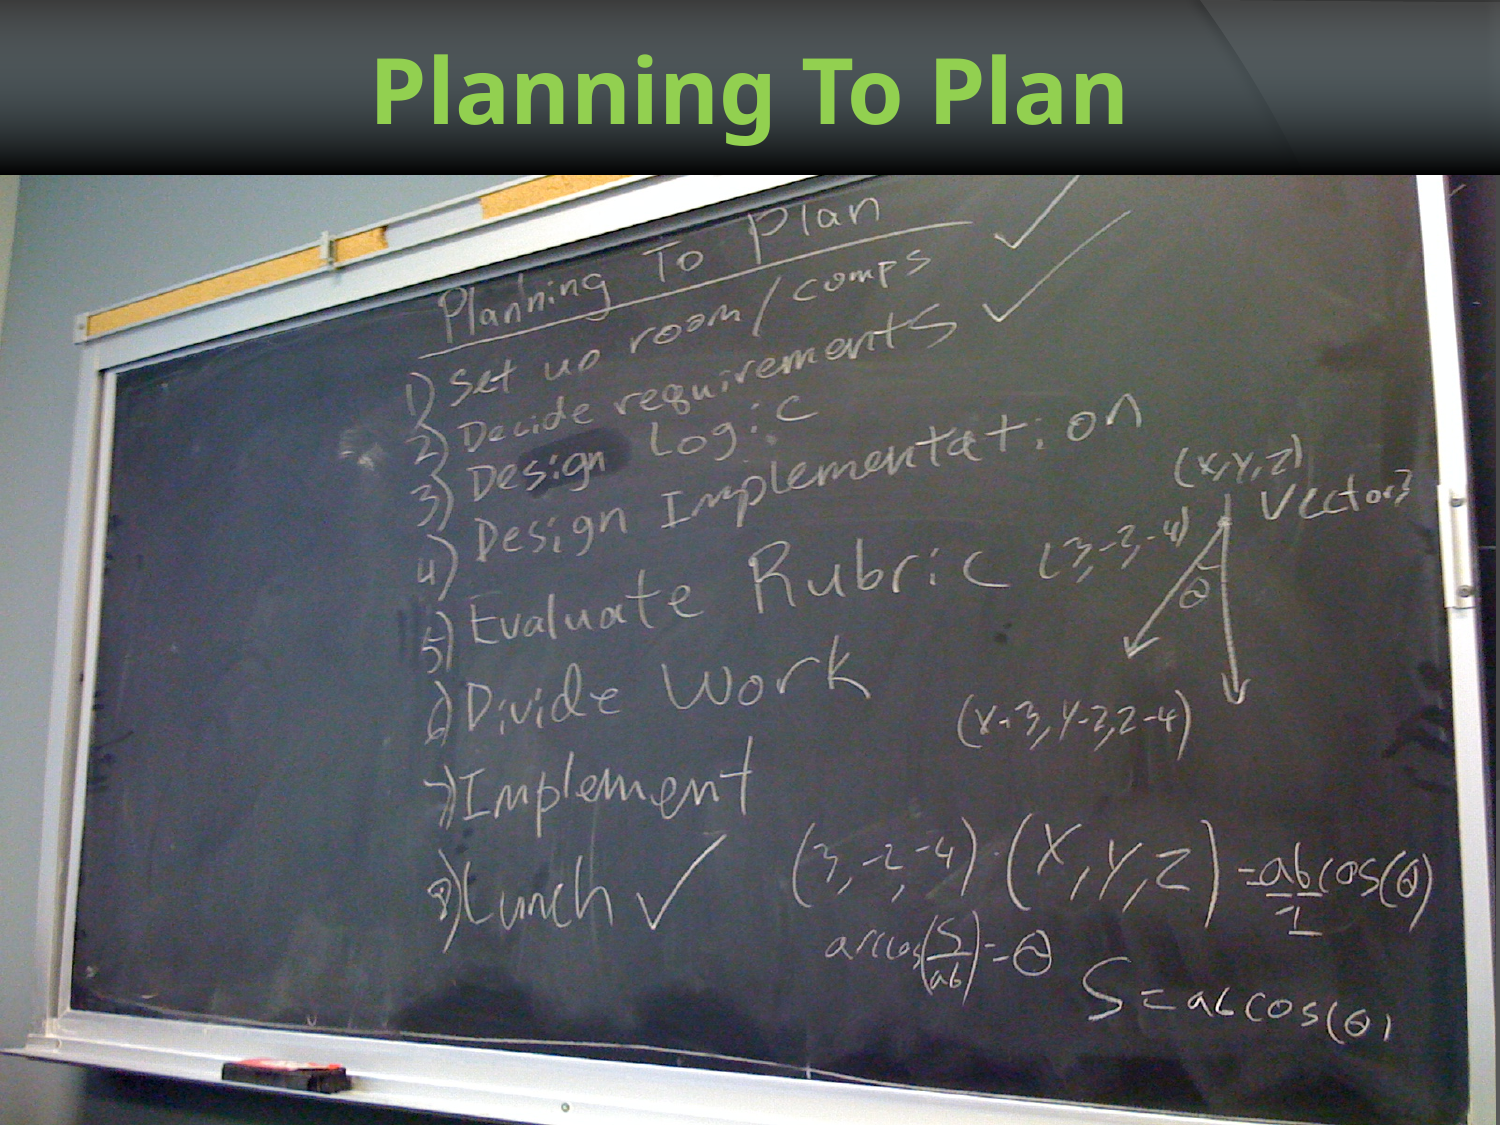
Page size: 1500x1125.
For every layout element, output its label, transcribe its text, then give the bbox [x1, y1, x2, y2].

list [0, 174, 1497, 1125]
text_box Planning To Plan [0, 0, 1500, 164]
